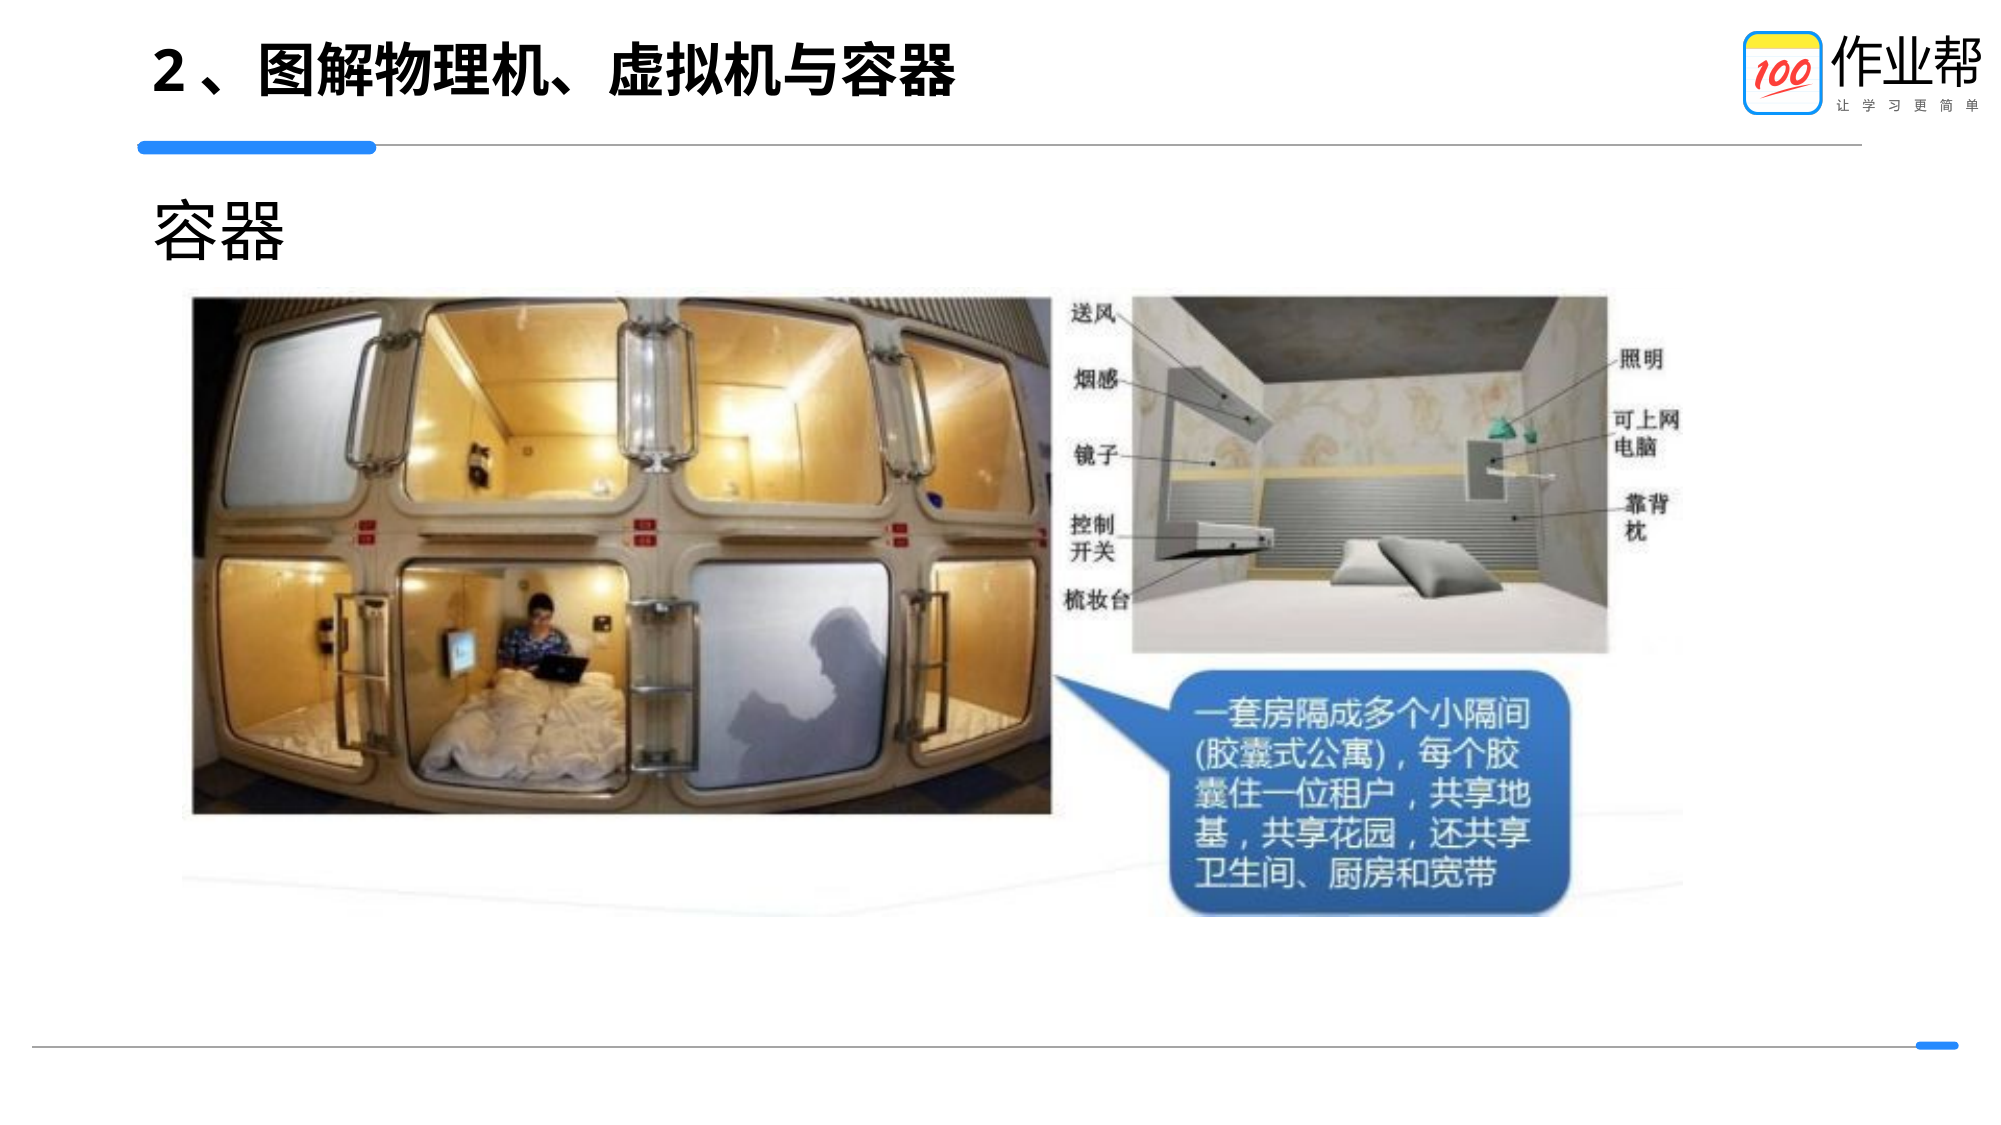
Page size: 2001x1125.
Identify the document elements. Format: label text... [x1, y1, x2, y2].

picture [182, 287, 1683, 917]
picture [1743, 31, 1981, 115]
list 容器 [137, 190, 1863, 1014]
title 2、图解物理机、虚拟机与容器 [137, 22, 1728, 124]
